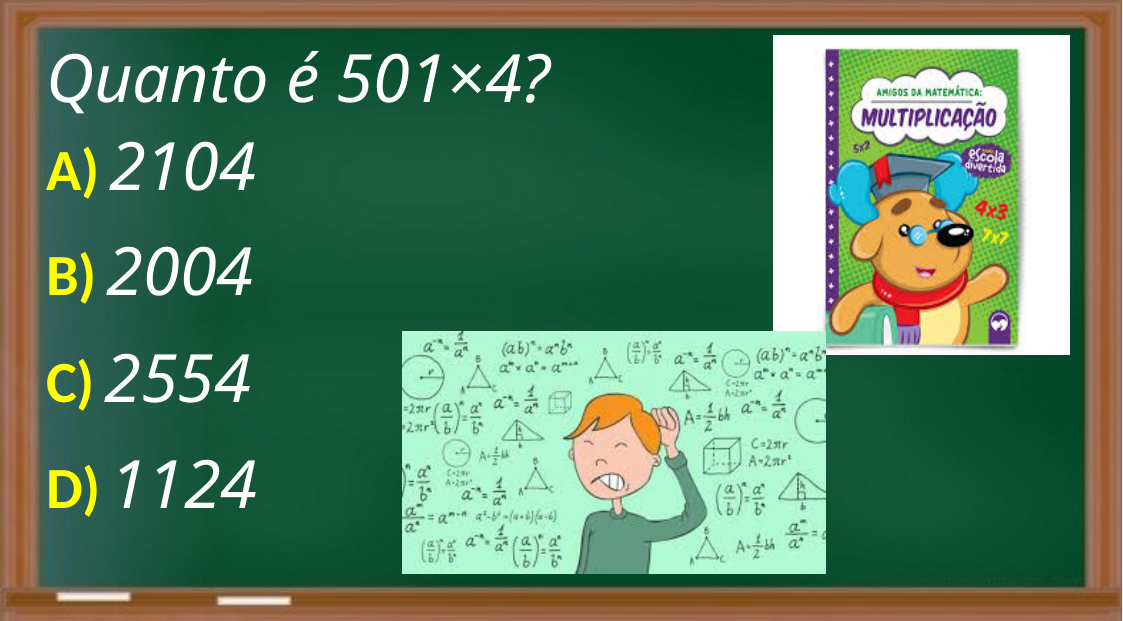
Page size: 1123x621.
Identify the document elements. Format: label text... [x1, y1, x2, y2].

picture [0, 0, 1123, 621]
text_box A) 2104 [39, 120, 773, 207]
text_box C) 2554 [39, 332, 402, 419]
text_box B) 2004 [39, 225, 773, 313]
text_box Quanto é 501×4? [39, 32, 1085, 120]
text_box D) 1124 [39, 438, 402, 525]
